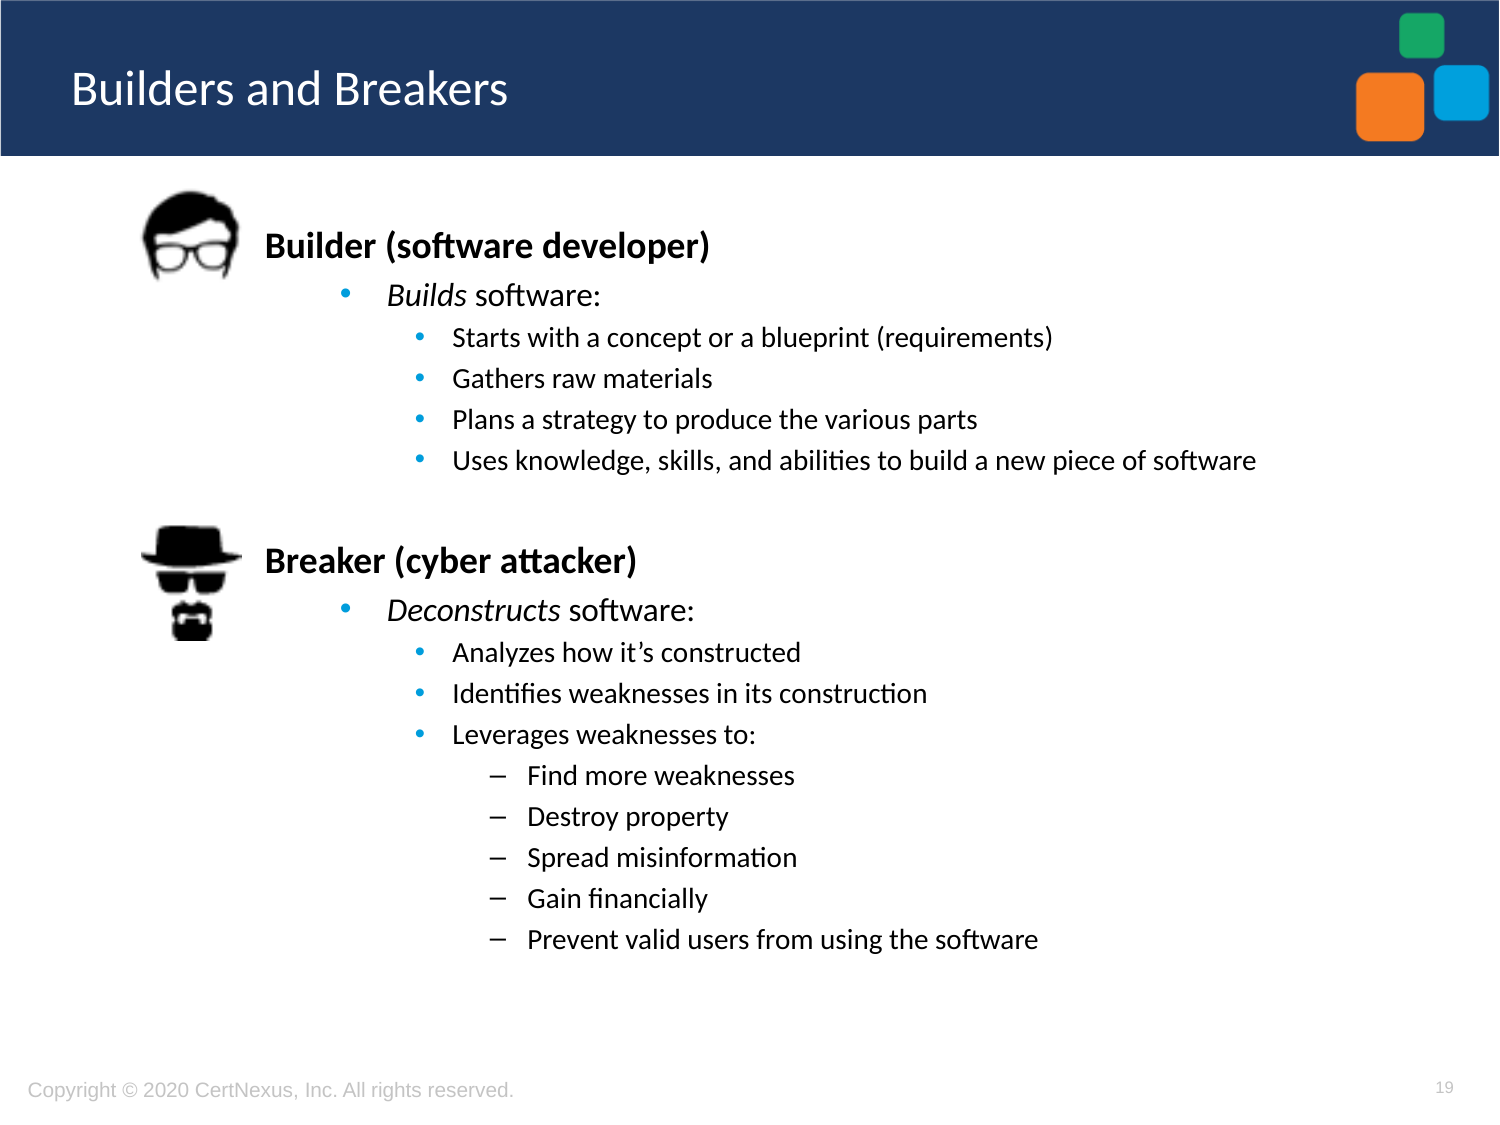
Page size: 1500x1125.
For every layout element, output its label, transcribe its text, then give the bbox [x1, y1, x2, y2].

slide_number 19 [1118, 1057, 1469, 1118]
title Builders and Breakers [56, 16, 1350, 155]
picture [0, 0, 1500, 156]
list Builder (software developer) Builds software: Starts with a concept or a blueprint (requirements) Gathers raw materials Plans a strategy to produce the various parts Uses knowledge, skills, and abilities to build a new piece of software Breaker (cyber attacker) Deconstructs software: Analyzes how it’s constructed Identifies weaknesses in its construction Leverages weaknesses to: Find more weaknesses Destroy property Spread misinformation Gain financially Prevent valid users from using the software [249, 213, 1444, 1021]
picture [136, 187, 251, 301]
picture [141, 524, 243, 642]
